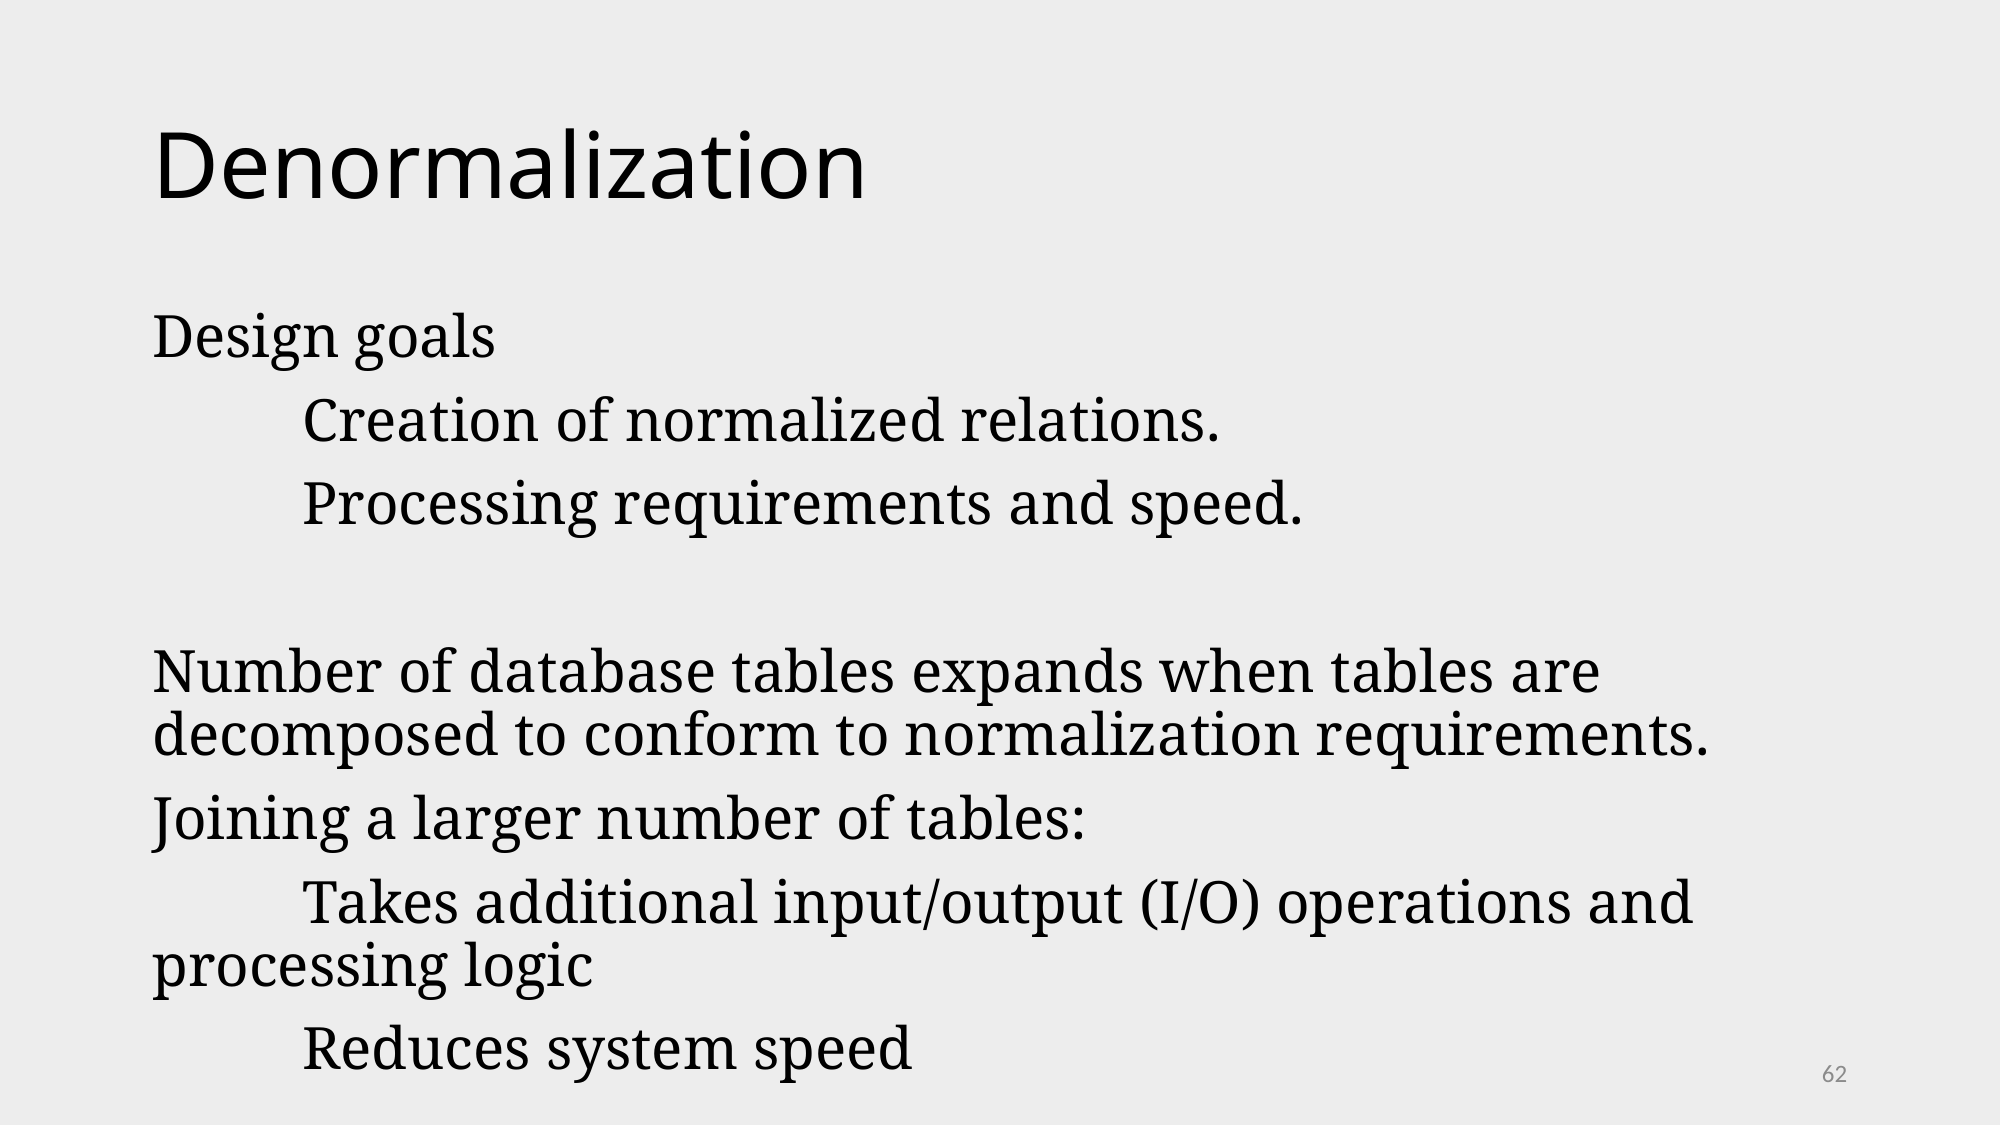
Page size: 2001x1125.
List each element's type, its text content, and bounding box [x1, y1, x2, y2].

slide_number 62 [1412, 1042, 1863, 1103]
list Design goals Creation of normalized relations. Processing requirements and speed. Number of database tables expands when tables are decomposed to conform to normalization requirements. Joining a larger number of tables: Takes additional input/output (I/O) operations and processing logic Reduces system speed [137, 299, 1931, 1082]
title Denormalization [137, 59, 1863, 278]
